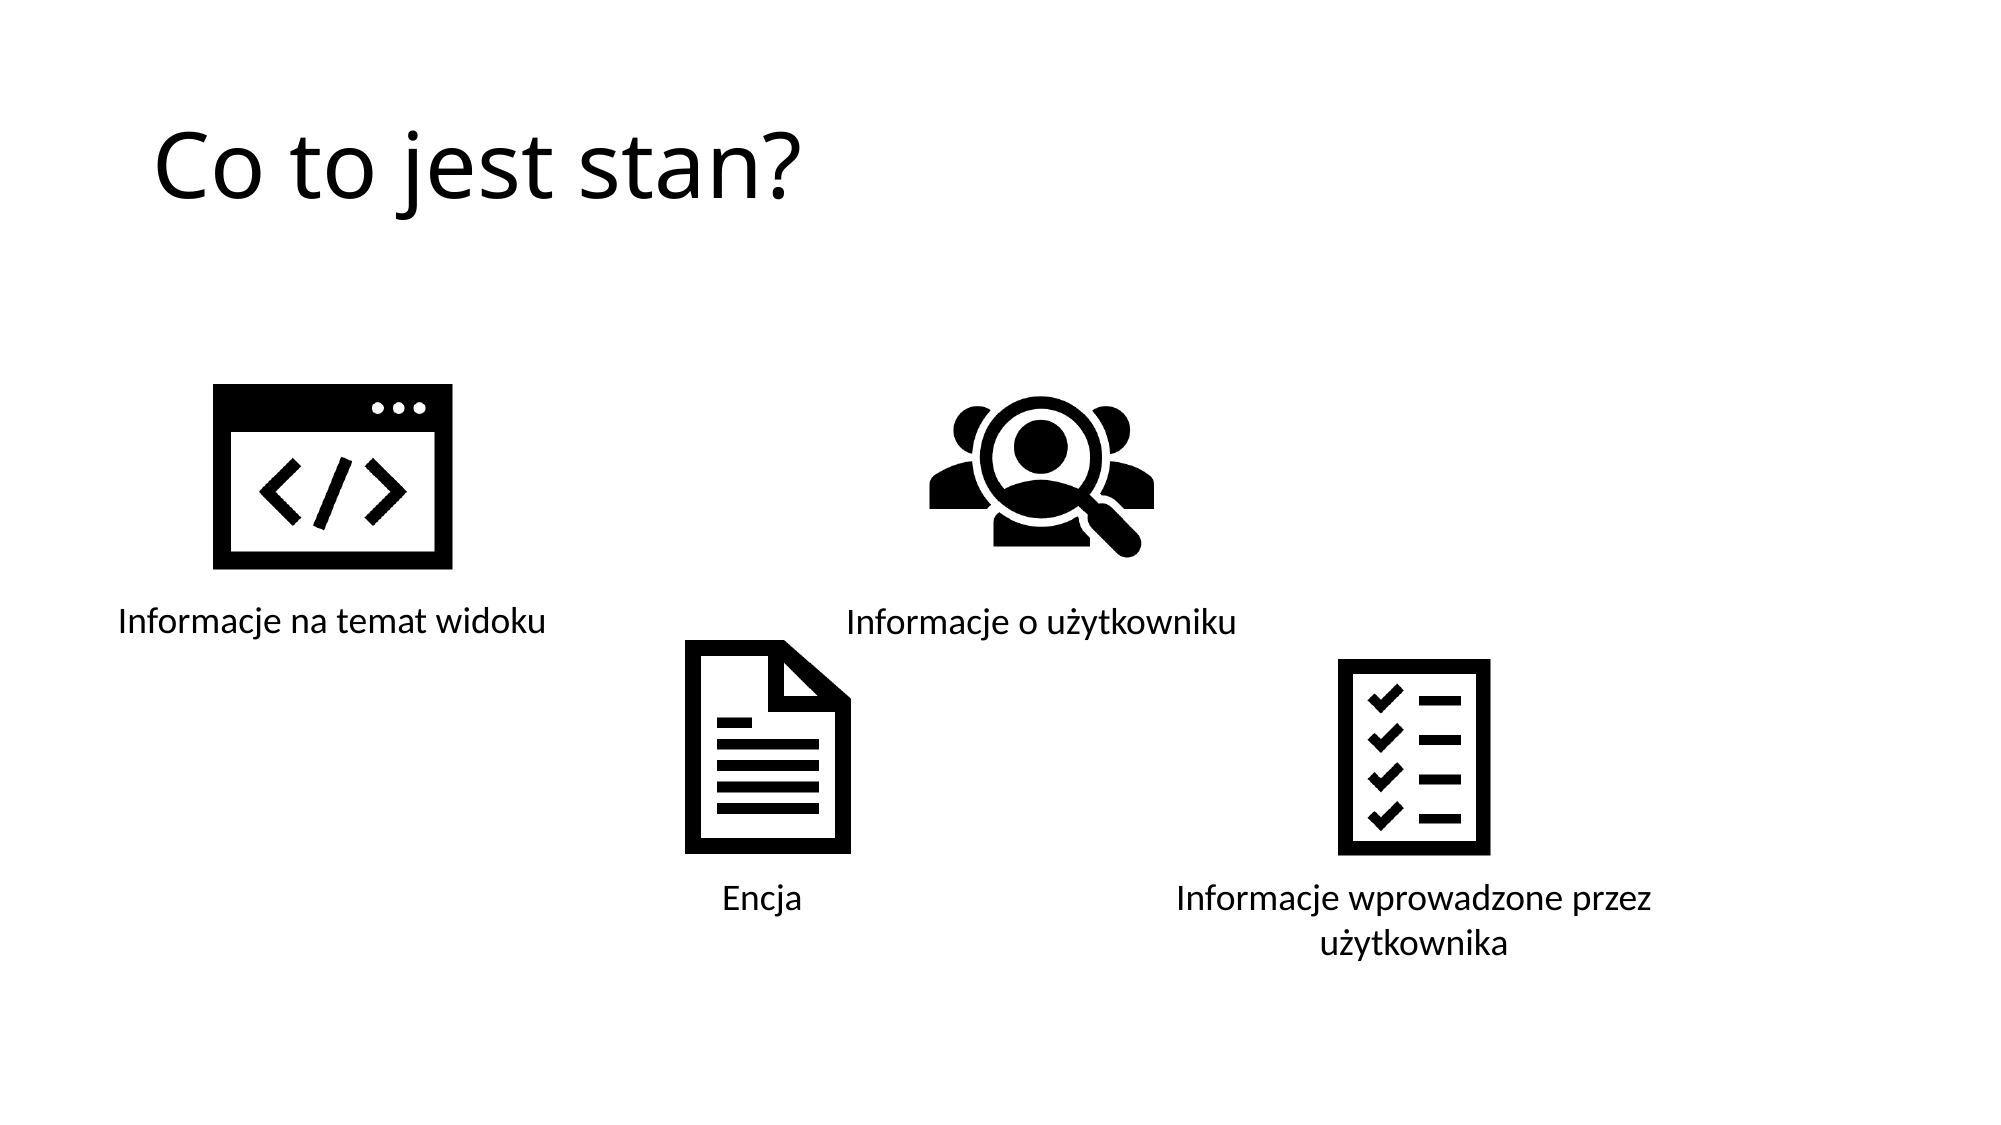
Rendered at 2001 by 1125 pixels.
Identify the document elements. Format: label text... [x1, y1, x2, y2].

title Co to jest stan? [137, 59, 1863, 278]
picture [1296, 639, 1532, 875]
picture [639, 618, 896, 875]
text_box Encja [488, 865, 1037, 925]
picture [913, 348, 1170, 605]
text_box Informacje o użytkowniku [767, 589, 1316, 650]
text_box Informacje wprowadzone przez użytkownika [1140, 865, 1688, 971]
picture [189, 333, 476, 620]
text_box Informacje na temat widoku [58, 589, 607, 649]
